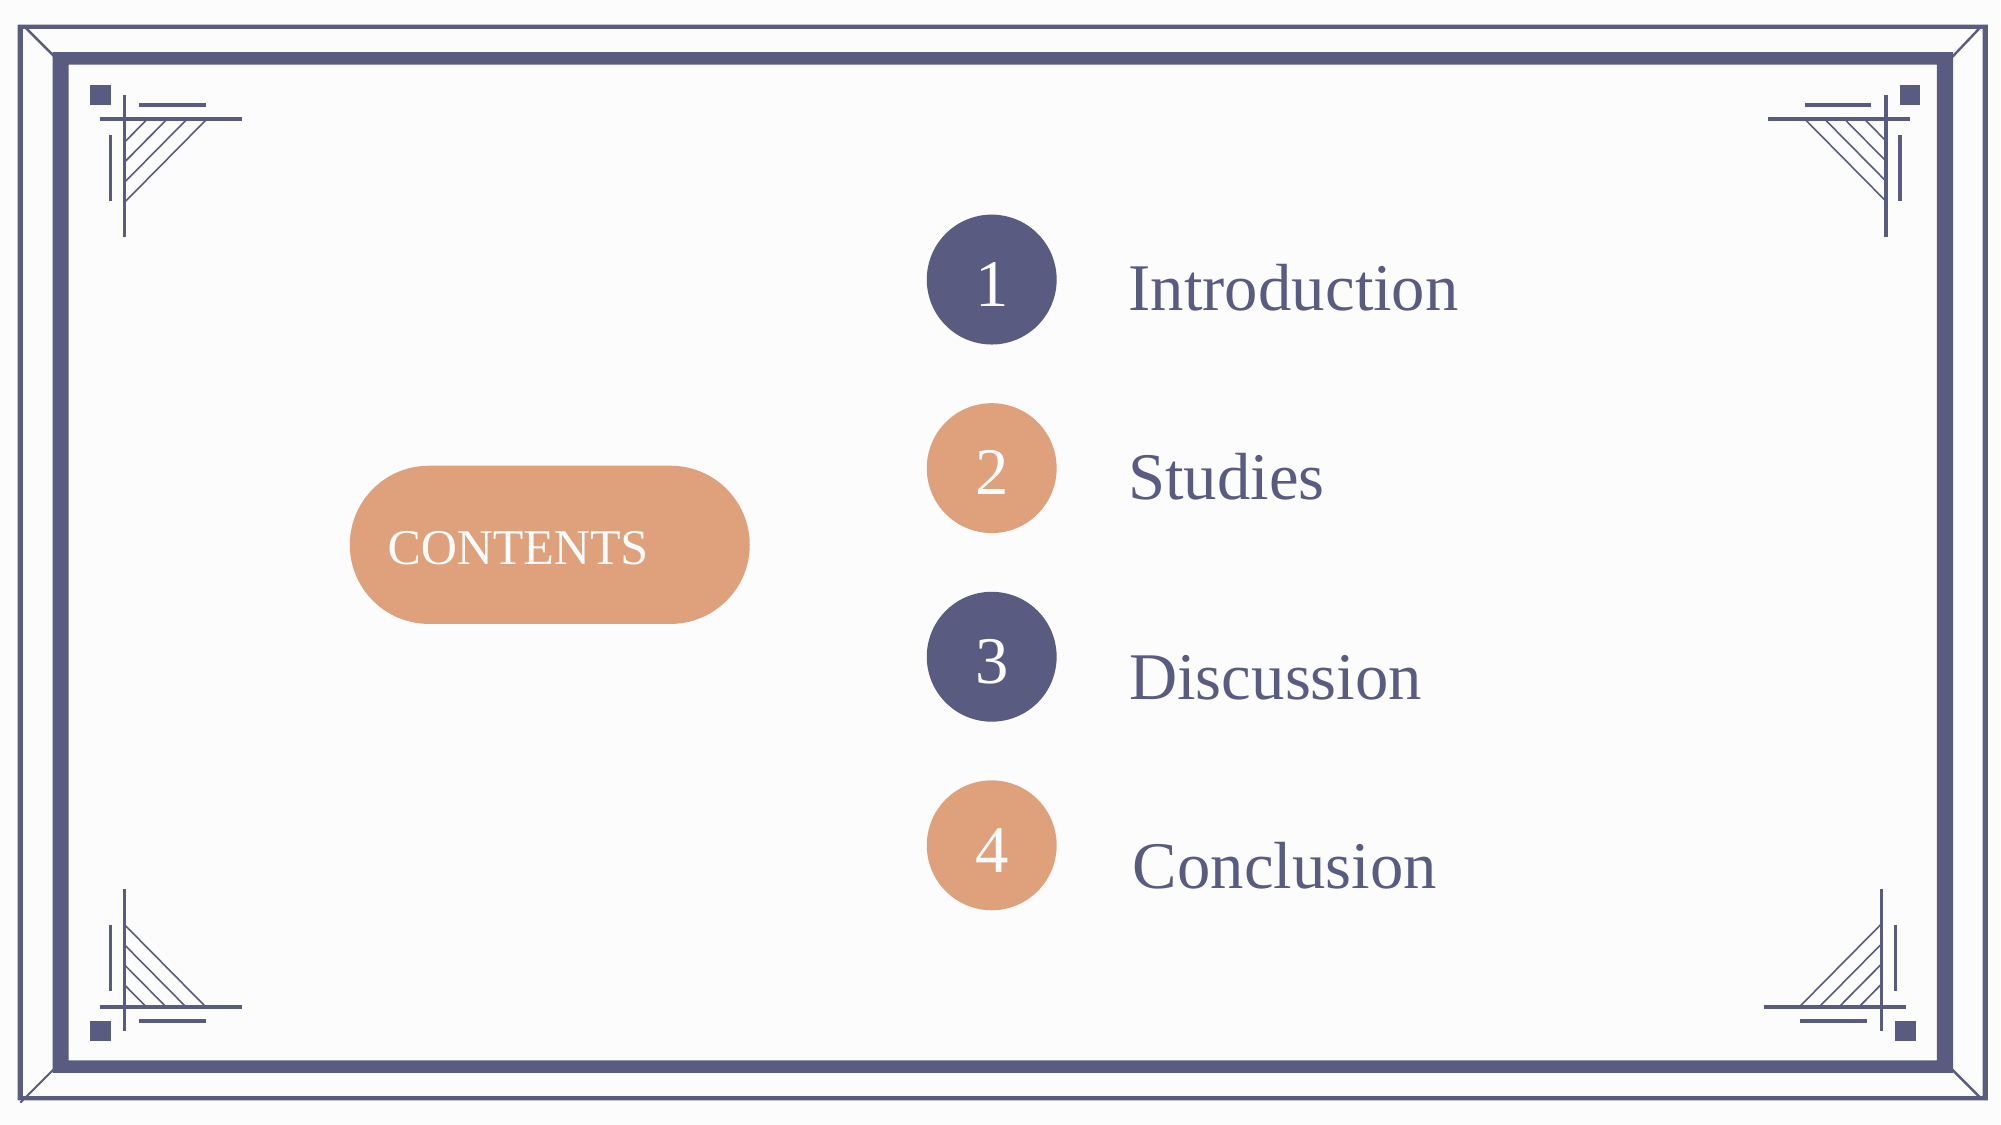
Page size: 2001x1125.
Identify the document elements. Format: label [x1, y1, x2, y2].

text_box [926, 214, 1478, 911]
text_box [349, 403, 750, 624]
